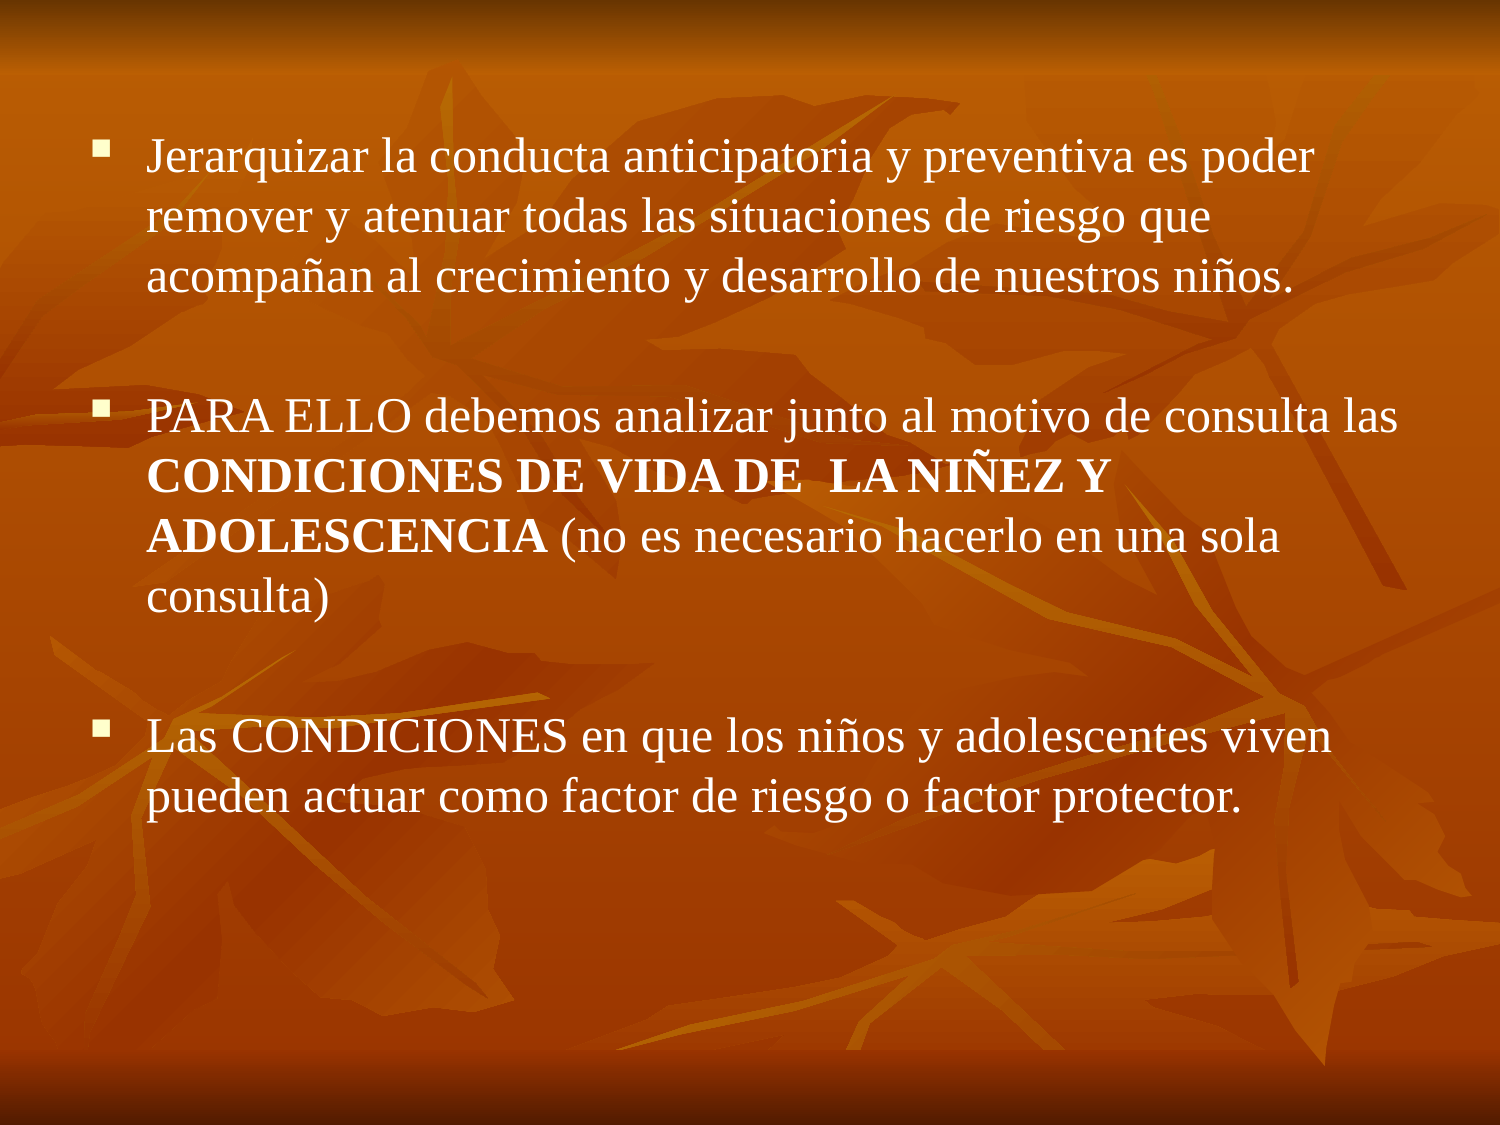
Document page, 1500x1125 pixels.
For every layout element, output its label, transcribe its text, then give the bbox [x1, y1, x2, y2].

list Jerarquizar la conducta anticipatoria y preventiva es poder remover y atenuar todas las situaciones de riesgo que acompañan al crecimiento y desarrollo de nuestros niños. PARA ELLO debemos analizar junto al motivo de consulta las CONDICIONES DE VIDA DE LA NIÑEZ Y ADOLESCENCIA (no es necesario hacerlo en una sola consulta) Las CONDICIONES en que los niños y adolescentes viven pueden actuar como factor de riesgo o factor protector. [75, 54, 1425, 1071]
